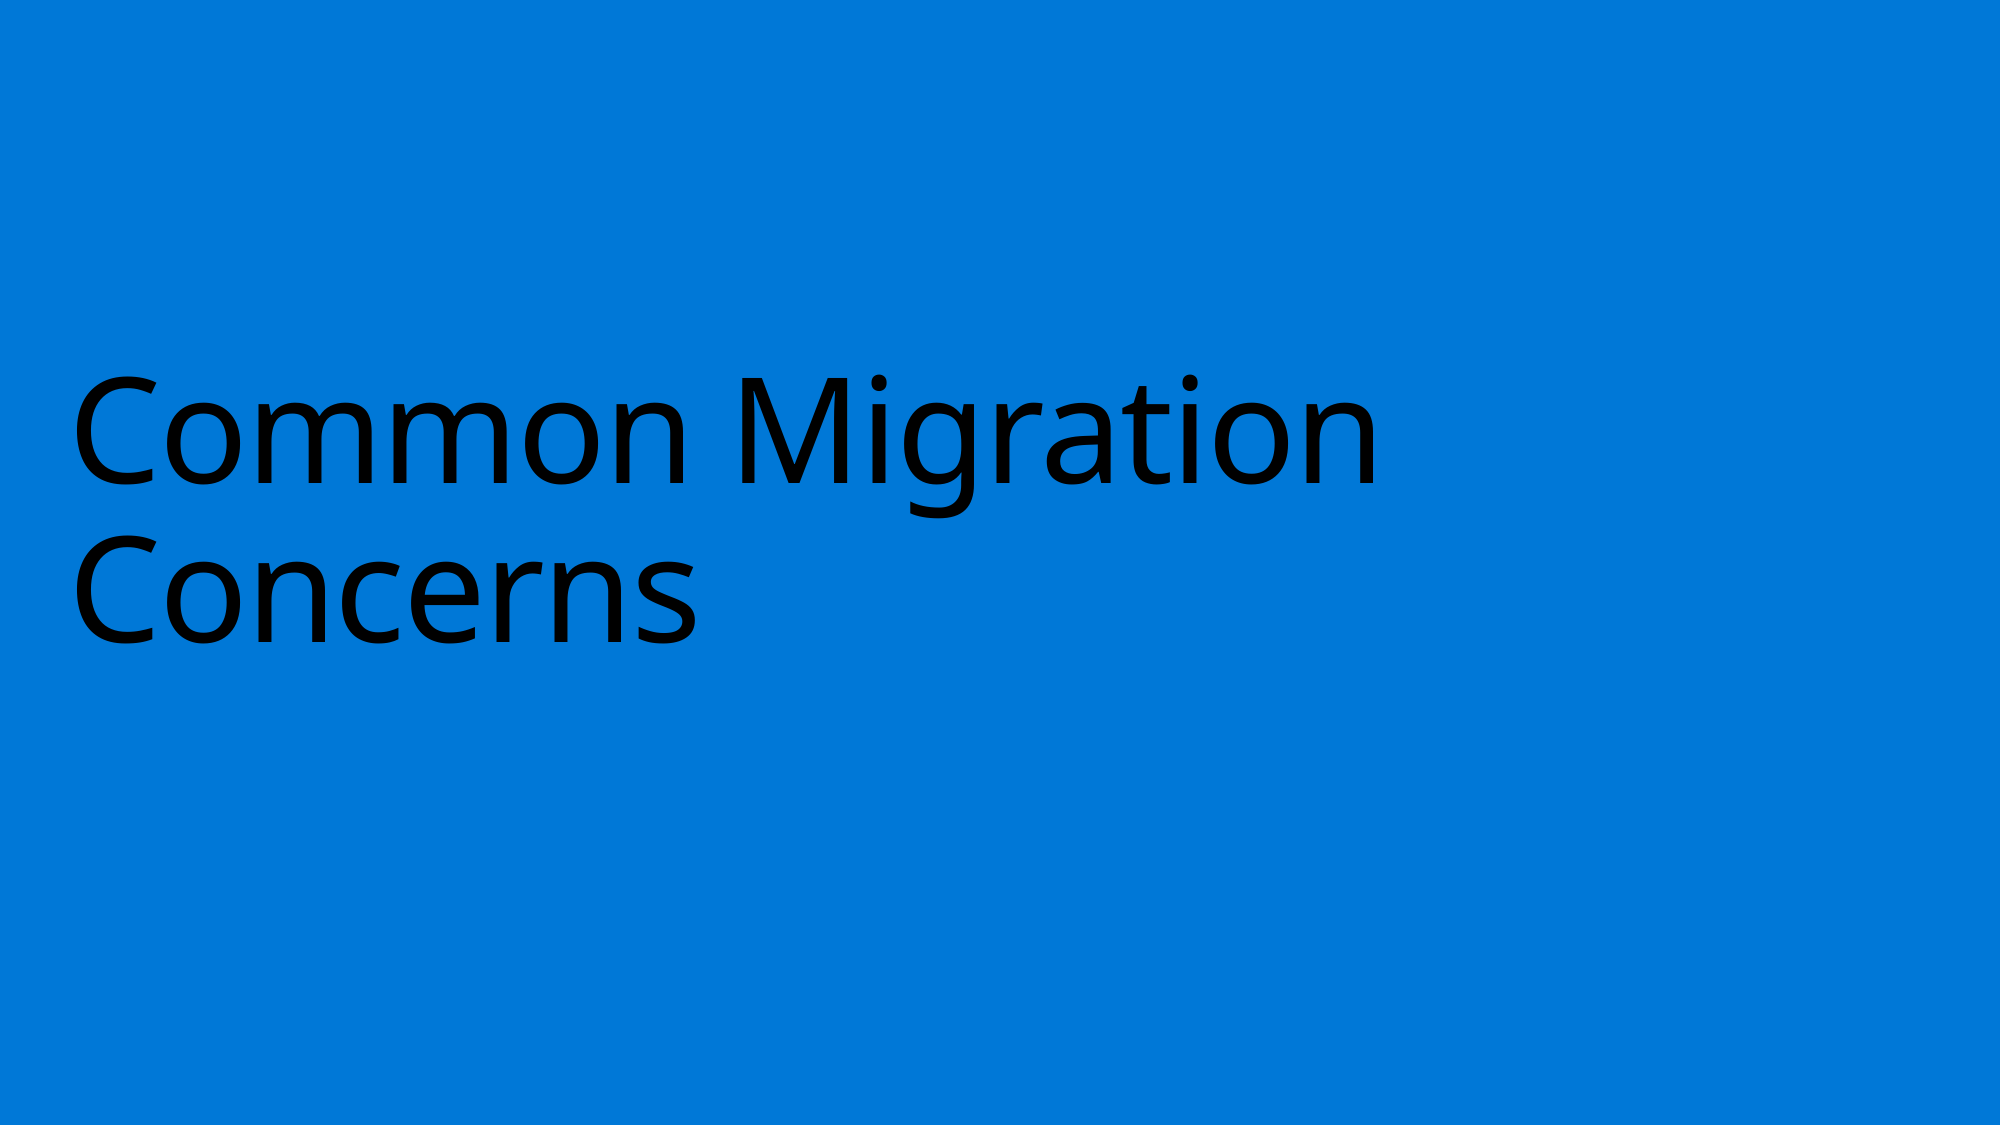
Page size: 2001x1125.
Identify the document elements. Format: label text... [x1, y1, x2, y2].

title Common Migration Concerns [44, 341, 1956, 533]
